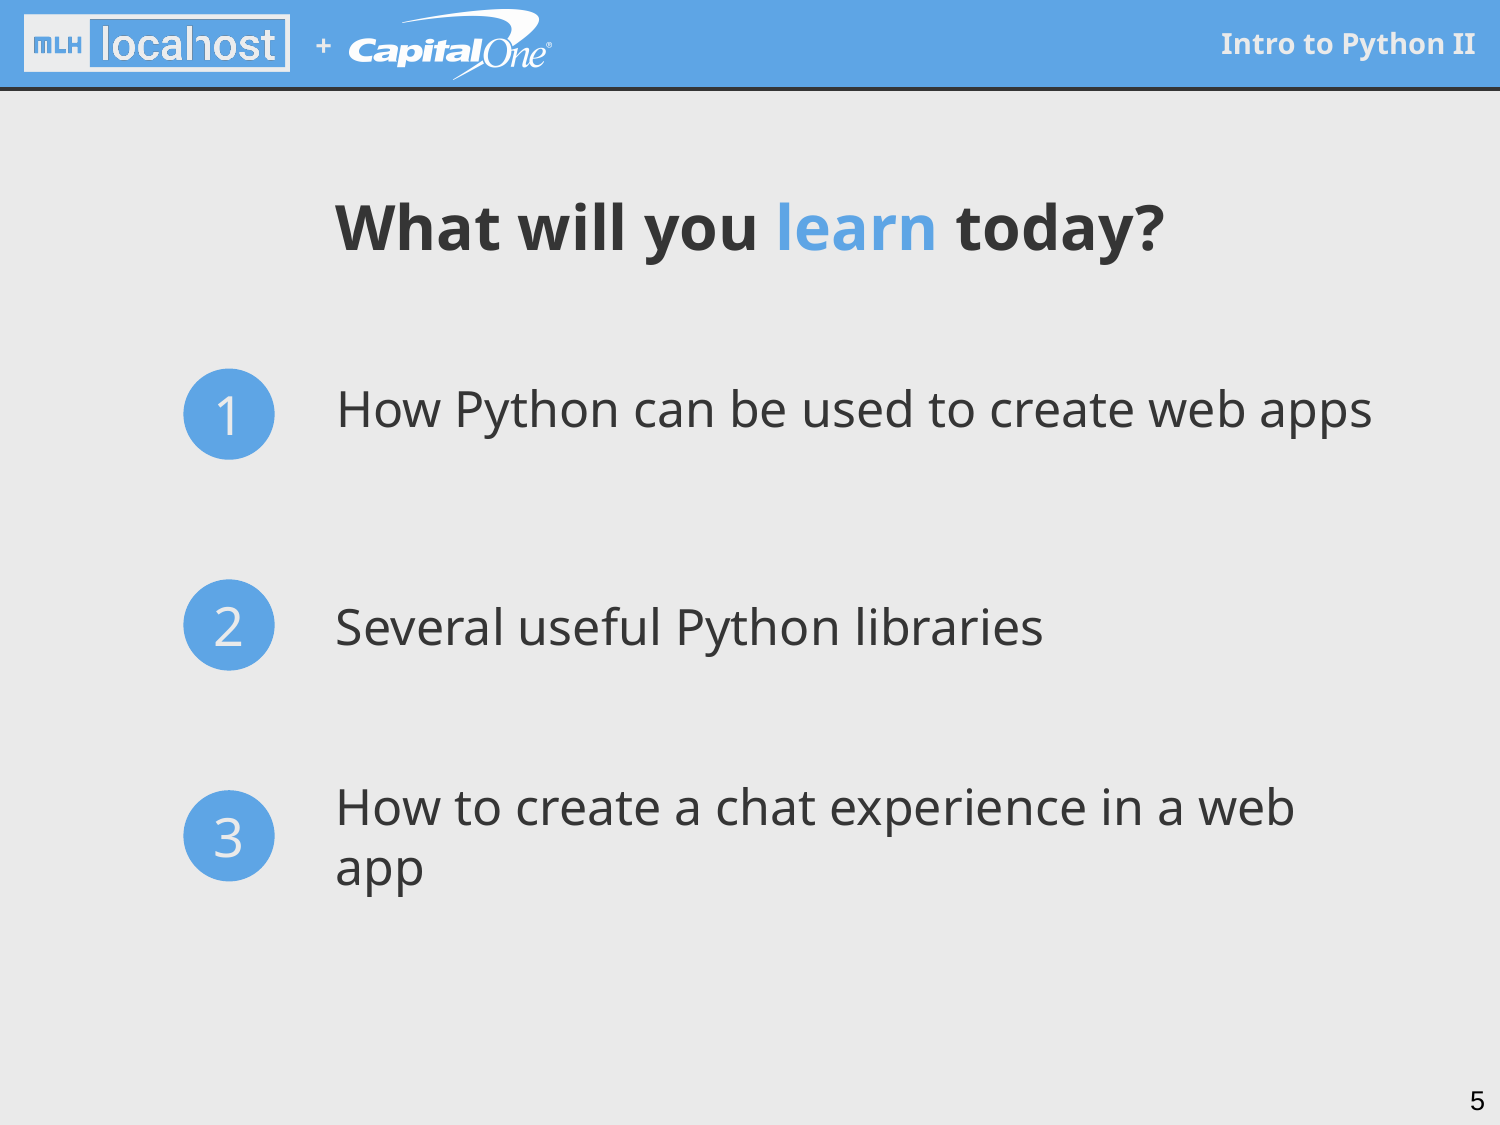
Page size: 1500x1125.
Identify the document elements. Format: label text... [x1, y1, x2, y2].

text_box How Python can be used to create web apps [320, 346, 1402, 470]
text_box 1 [183, 368, 275, 460]
text_box Several useful Python libraries [320, 563, 1317, 687]
picture [349, 9, 552, 80]
text_box How to create a chat experience in a web app [320, 774, 1317, 898]
picture [24, 14, 290, 72]
text_box 3 [183, 790, 275, 882]
title What will you learn today? [26, 141, 1474, 310]
text_box 2 [183, 579, 275, 671]
